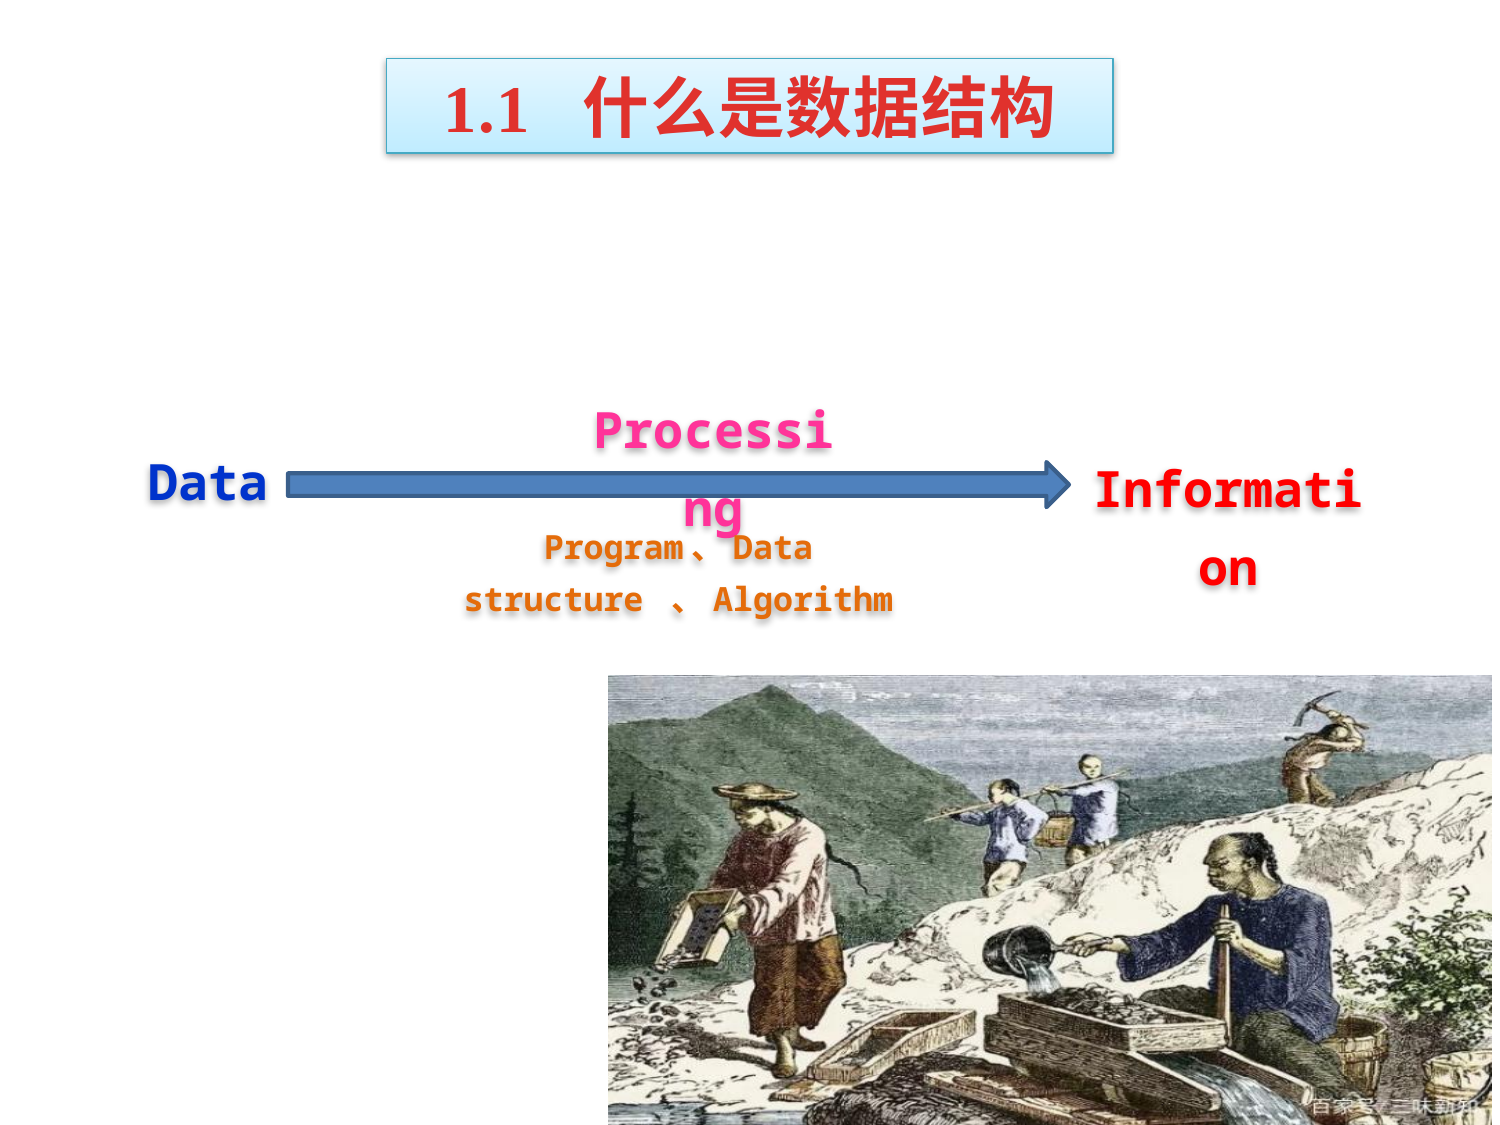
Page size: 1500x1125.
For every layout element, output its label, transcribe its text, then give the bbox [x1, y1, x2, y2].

text_box [285, 471, 566, 498]
text_box Processing [571, 373, 857, 506]
text_box 1.1 什么是数据结构 [386, 58, 1114, 154]
text_box Information [1068, 432, 1388, 604]
text_box [860, 460, 1072, 510]
picture [608, 675, 1492, 1125]
text_box Program、Data structure 、Algorithm [336, 507, 1021, 626]
text_box Data [100, 424, 316, 518]
